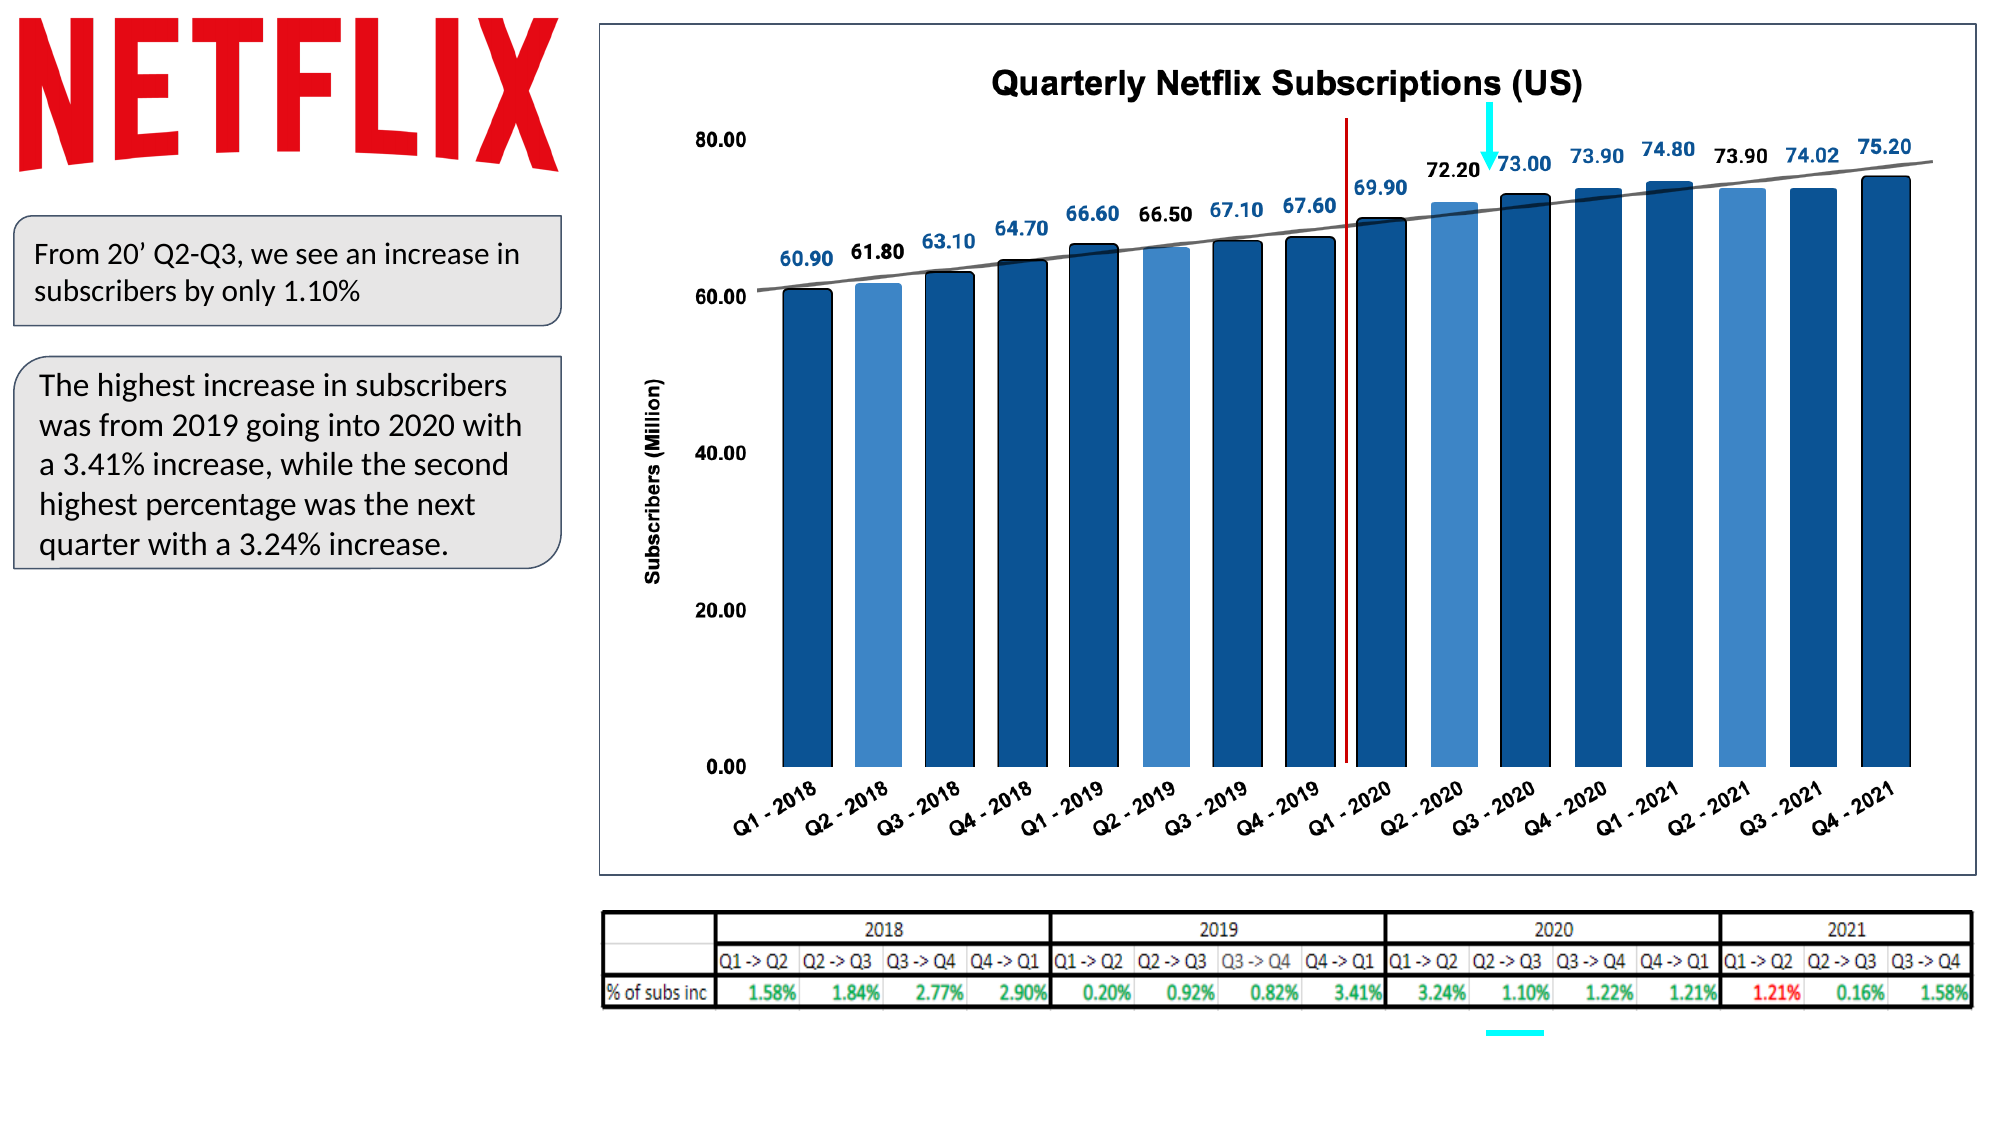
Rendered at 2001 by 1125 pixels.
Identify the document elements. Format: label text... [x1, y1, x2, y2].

text_box From 20’ Q2-Q3, we see an increase in subscribers by only 1.10% [13, 215, 562, 326]
picture [599, 910, 1976, 1011]
picture [599, 24, 1976, 875]
picture [0, 0, 576, 186]
text_box The highest increase in subscribers was from 2019 going into 2020 with a 3.41% increase, while the second highest percentage was the next quarter with a 3.24% increase. [13, 356, 562, 569]
